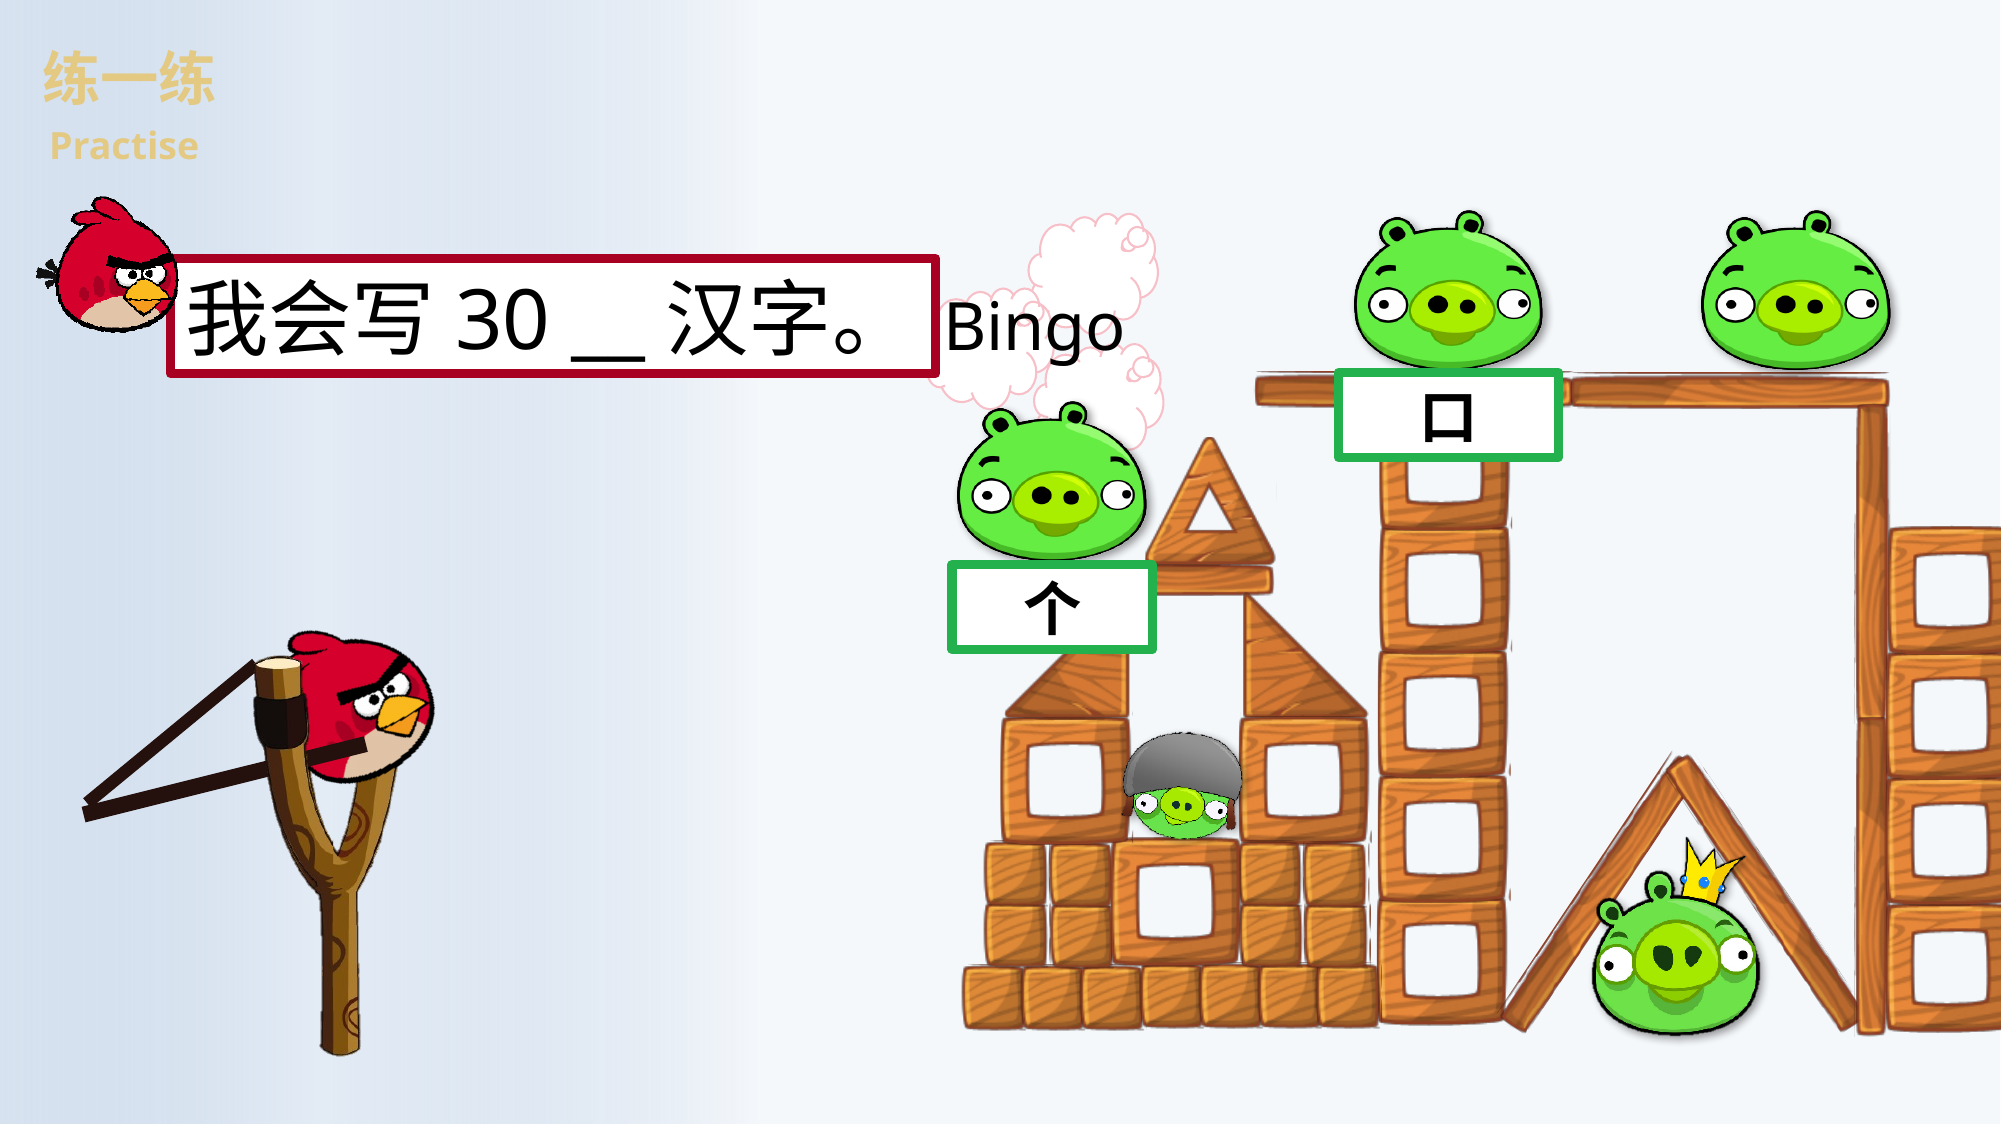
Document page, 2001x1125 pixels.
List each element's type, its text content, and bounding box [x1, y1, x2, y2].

picture [0, 0, 2001, 1125]
text_box [81, 689, 222, 804]
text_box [951, 371, 2000, 1054]
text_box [936, 213, 1164, 371]
text_box Practise [34, 115, 215, 175]
text_box [80, 764, 246, 824]
text_box 练一练 [27, 35, 233, 120]
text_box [21, 180, 936, 375]
